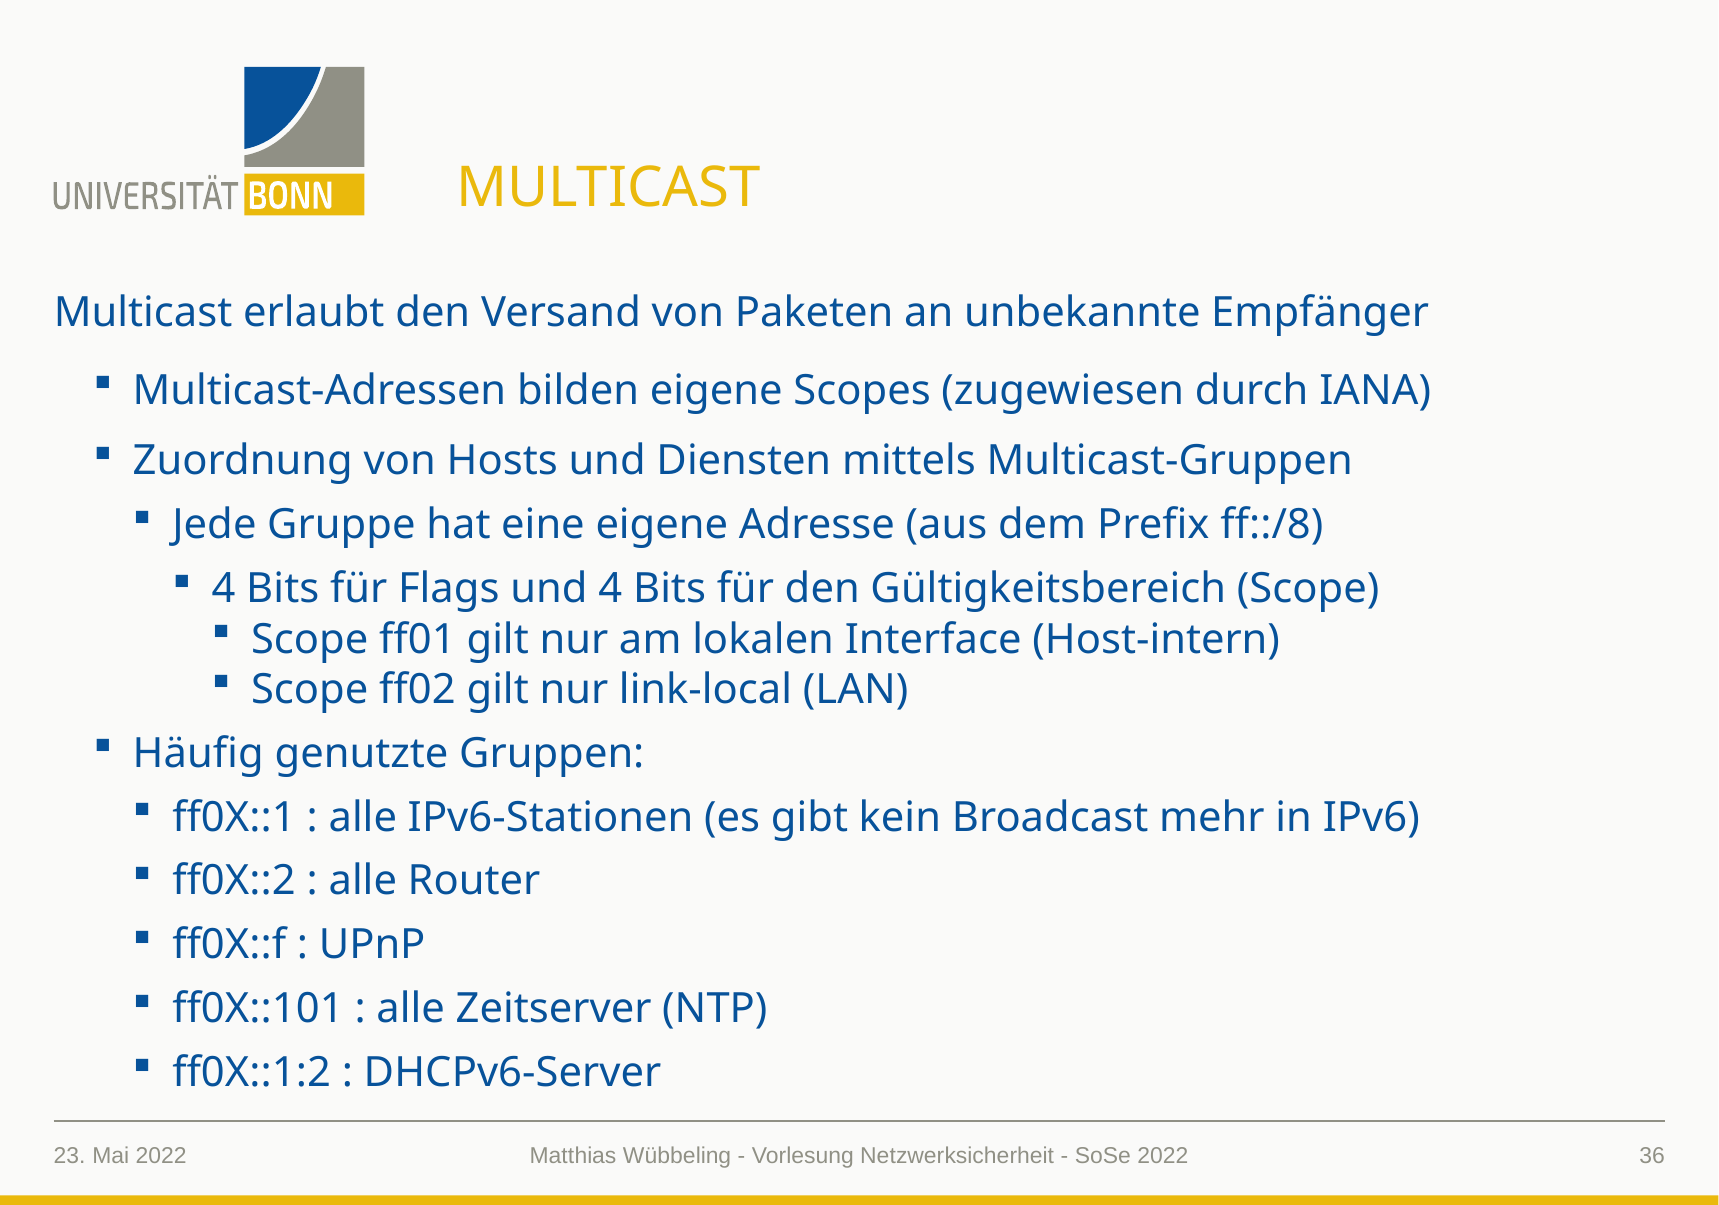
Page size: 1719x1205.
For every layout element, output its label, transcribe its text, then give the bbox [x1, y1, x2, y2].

footer Matthias Wübbeling - Vorlesung Netzwerksicherheit - SoSe 2022 [389, 1121, 1329, 1189]
slide_number 36 [1557, 1121, 1665, 1189]
list Multicast erlaubt den Versand von Paketen an unbekannte Empfänger Multicast-Adressen bilden eigene Scopes (zugewiesen durch IANA) Zuordnung von Hosts und Diensten mittels Multicast-Gruppen Jede Gruppe hat eine eigene Adresse (aus dem Prefix ff::/8) 4 Bits für Flags und 4 Bits für den Gültigkeitsbereich (Scope) Scope ff01 gilt nur am lokalen Interface (Host-intern) Scope ff02 gilt nur link-local (LAN) Häufig genutzte Gruppen: ff0X::1 : alle IPv6-Stationen (es gibt kein Broadcast mehr in IPv6) ff0X::2 : alle Router ff0X::f : UPnP ff0X::101 : alle Zeitserver (NTP) ff0X::1:2 : DHCPv6-Server [53, 284, 1665, 1055]
title Multicast [456, 67, 1665, 218]
slide_number 23. Mai 2022 [53, 1121, 215, 1189]
